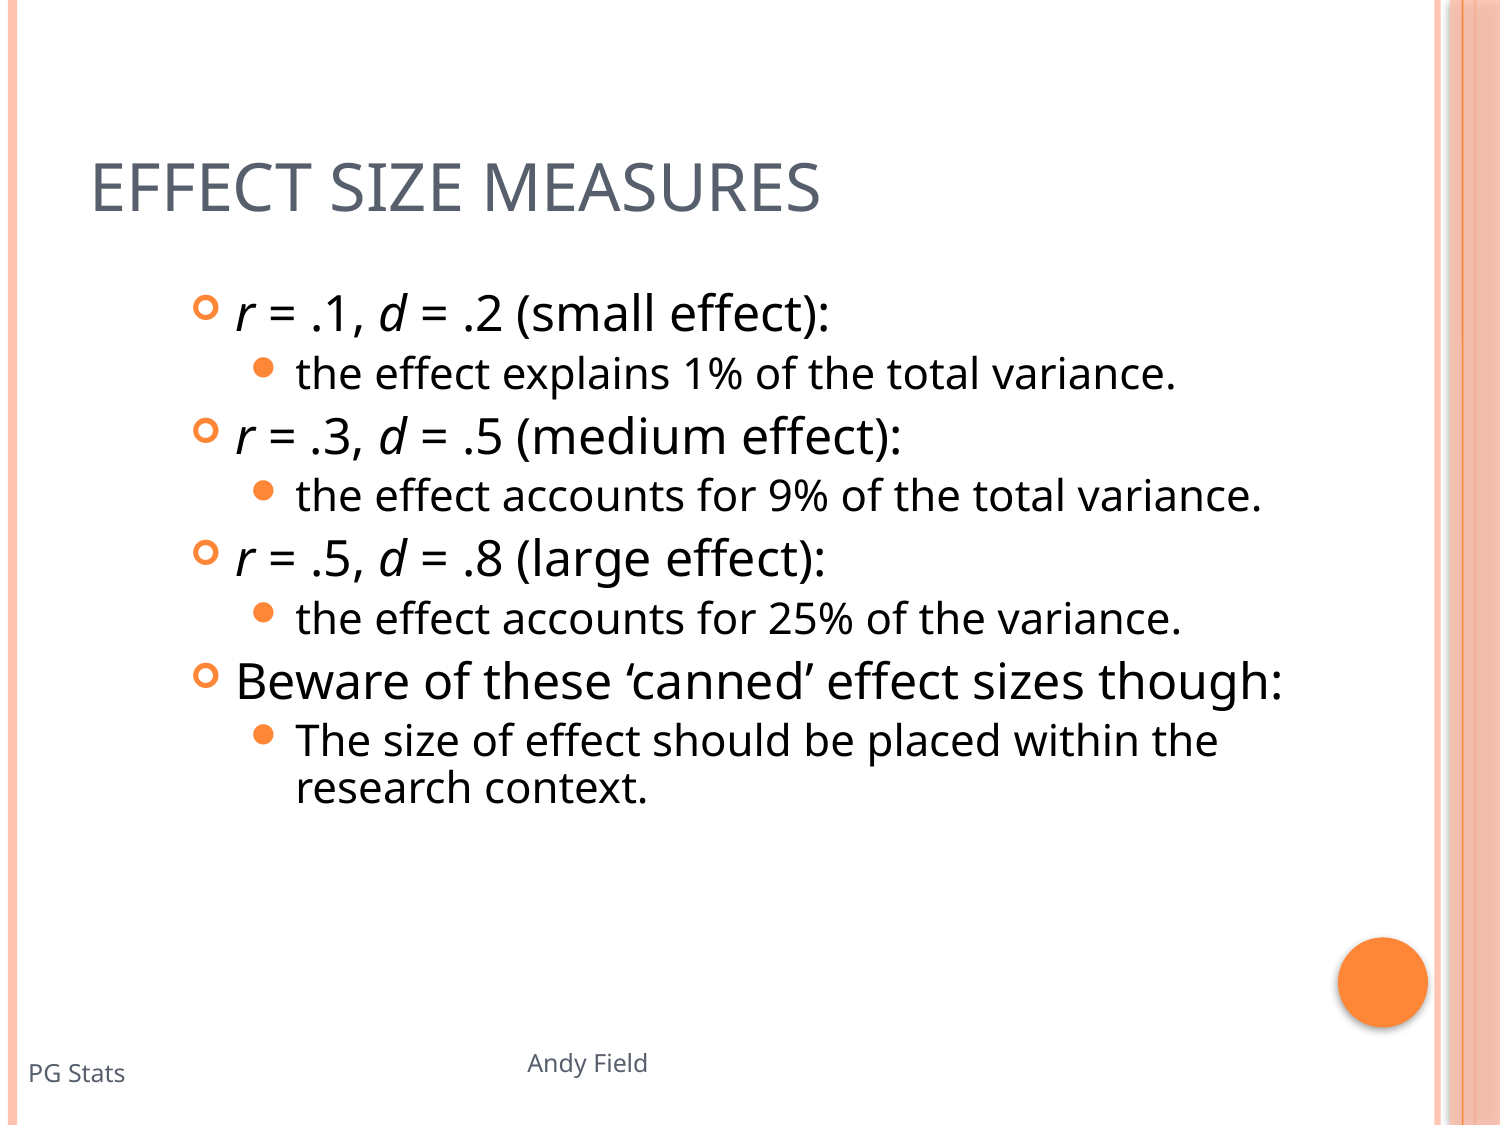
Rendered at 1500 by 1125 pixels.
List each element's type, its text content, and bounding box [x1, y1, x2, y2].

list r = .1, d = .2 (small effect): the effect explains 1% of the total variance. r = .3, d = .5 (medium effect): the effect accounts for 9% of the total variance. r = .5, d = .8 (large effect): the effect accounts for 25% of the variance. Beware of these ‘canned’ effect sizes though: The size of effect should be placed within the research context. [175, 281, 1388, 1000]
title Effect Size Measures [75, 45, 1300, 233]
footer Andy Field [512, 1025, 988, 1100]
slide_number PG Stats [0, 1042, 141, 1103]
